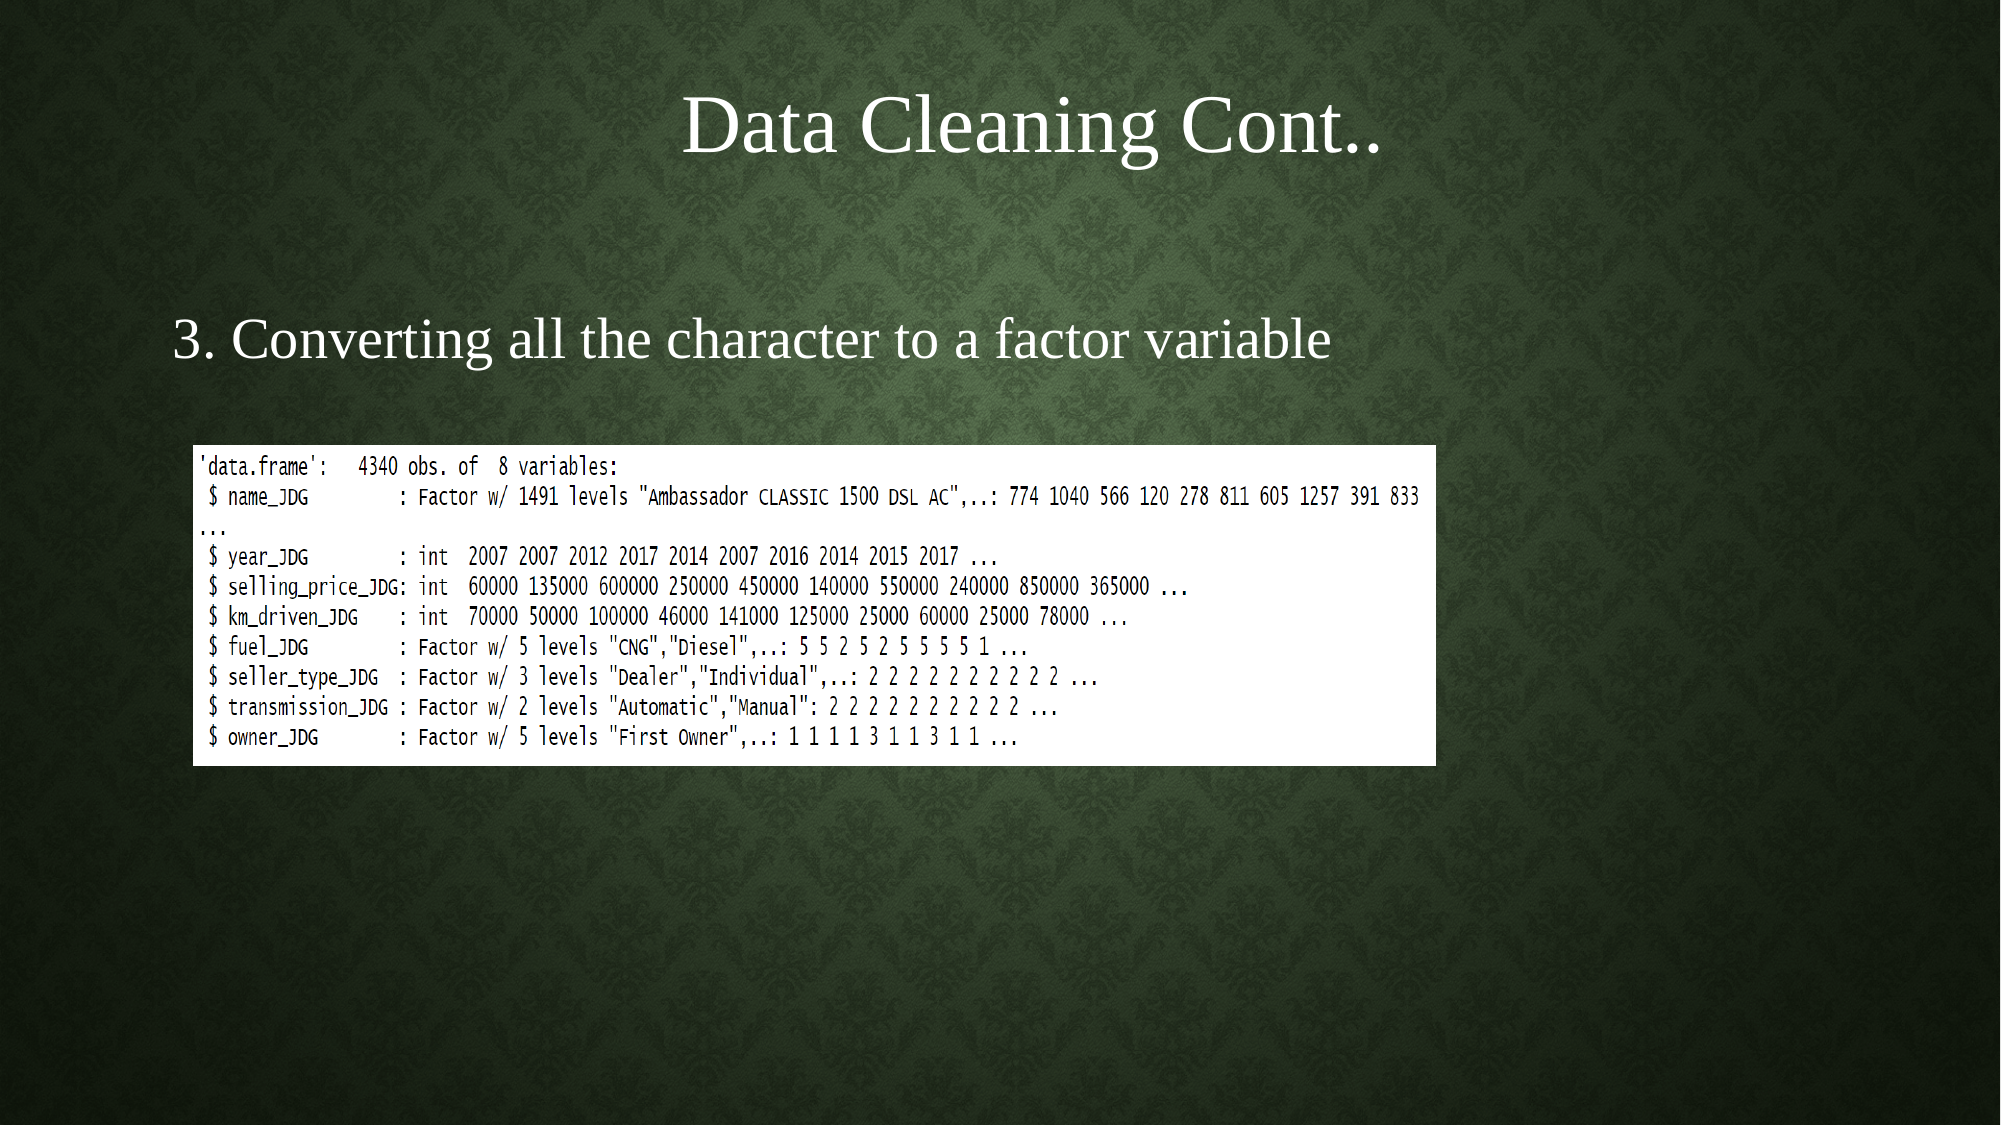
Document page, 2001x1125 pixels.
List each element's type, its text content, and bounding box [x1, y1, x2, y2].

text_box 3. Converting all the character to a factor variable [158, 292, 1776, 378]
picture [192, 445, 1436, 767]
text_box Data Cleaning Cont.. [666, 61, 1682, 177]
